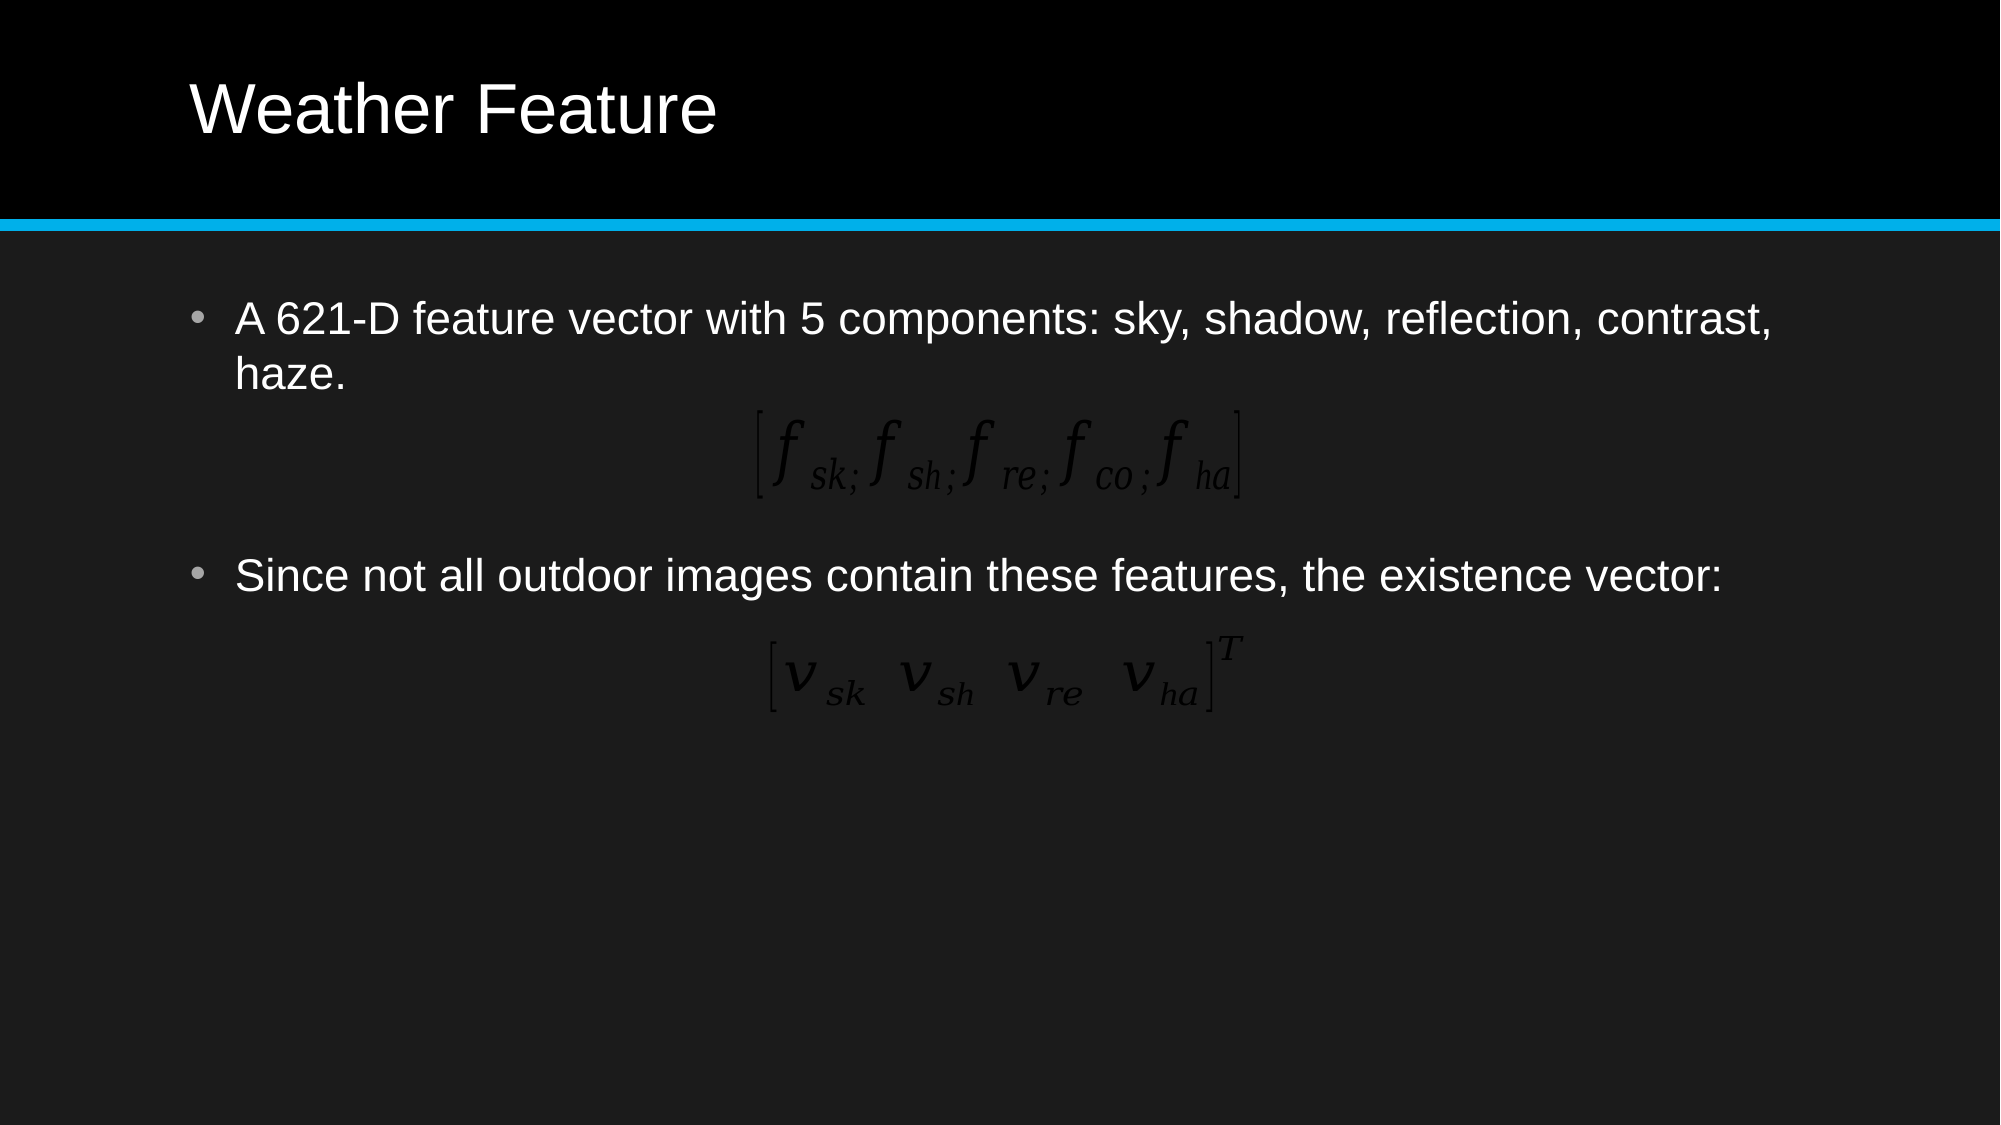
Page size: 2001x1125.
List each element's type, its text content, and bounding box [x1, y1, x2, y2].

list A 621-D feature vector with 5 components: sky, shadow, reflection, contrast, haze. Since not all outdoor images contain these features, the existence vector: [174, 281, 1825, 1013]
title Weather Feature [174, 20, 1825, 201]
